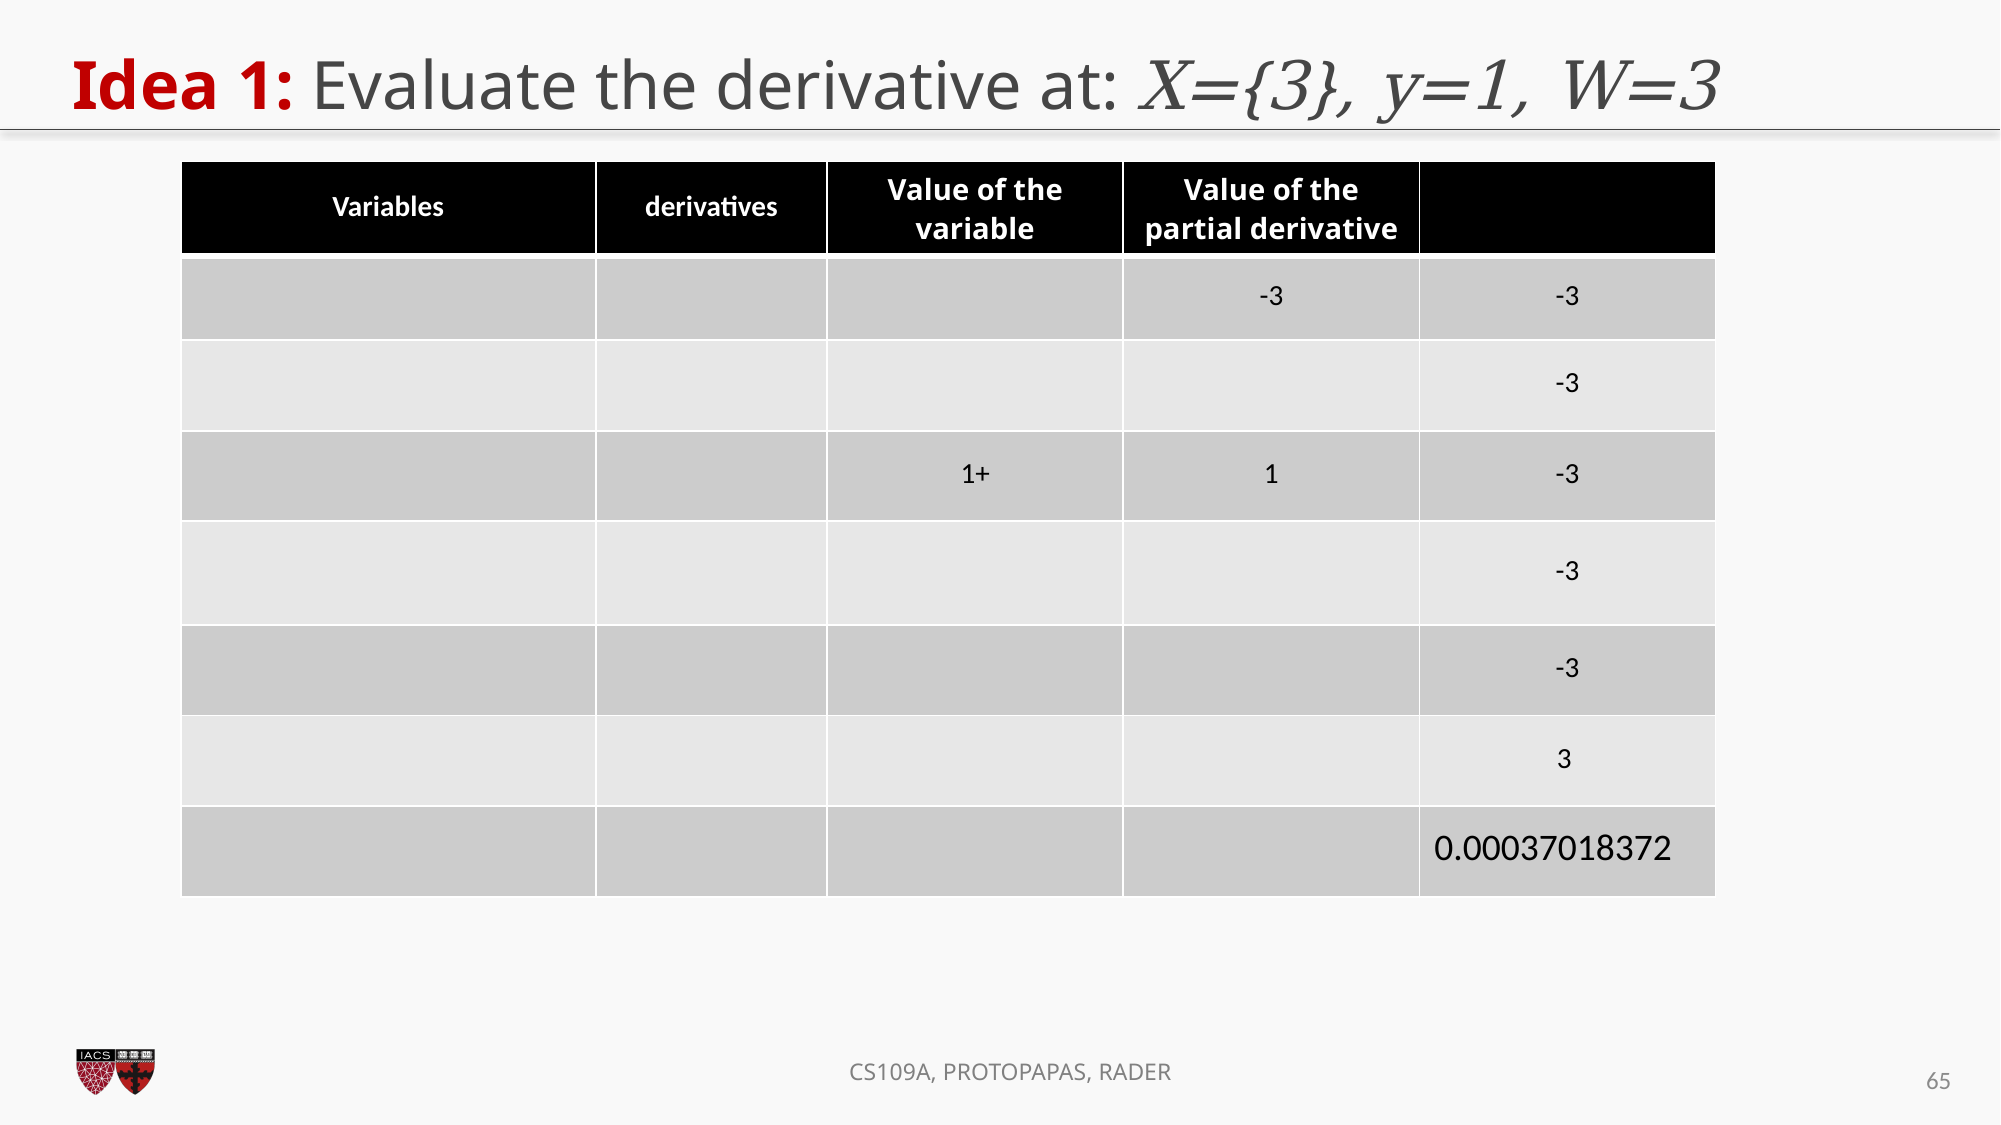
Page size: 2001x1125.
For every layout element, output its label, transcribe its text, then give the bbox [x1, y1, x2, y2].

slide_number 65 [1500, 1050, 1967, 1110]
title Idea 1: Evaluate the derivative at: X={3}, y=1, W=3 [57, 35, 1943, 162]
picture [75, 1049, 155, 1095]
